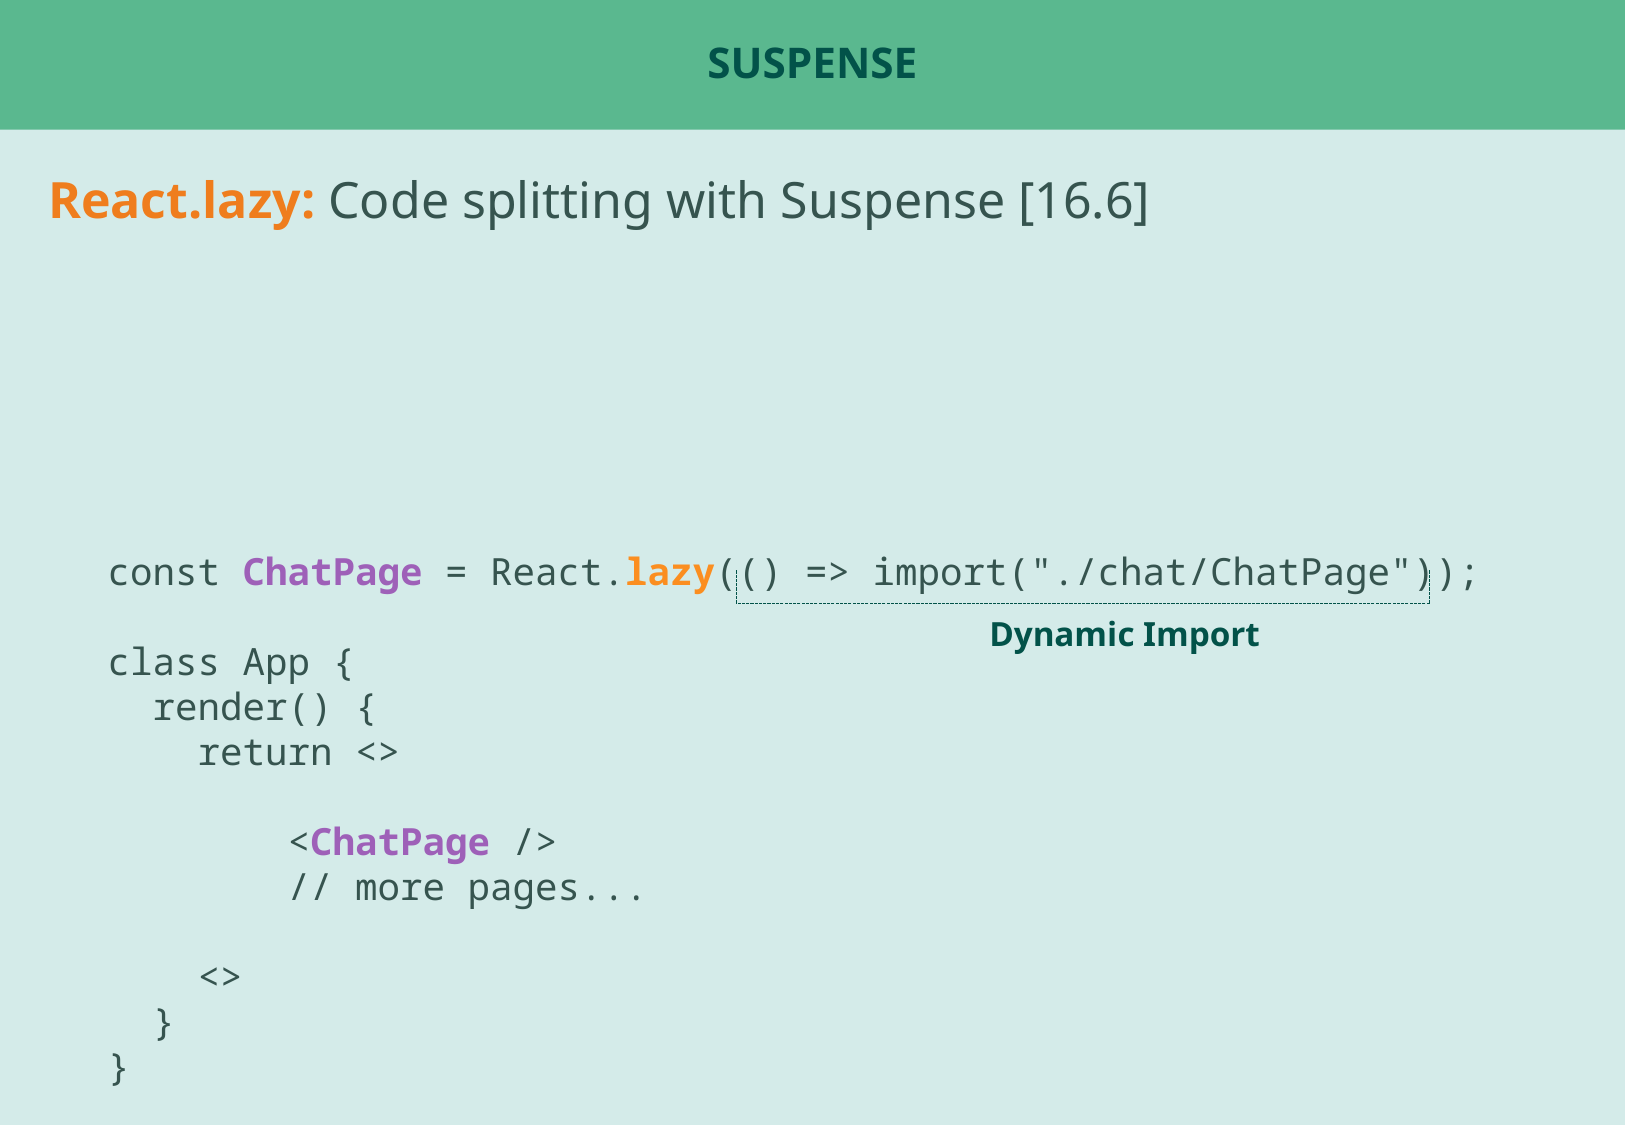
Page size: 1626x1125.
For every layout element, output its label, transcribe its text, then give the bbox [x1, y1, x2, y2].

title suspense [0, 0, 1625, 130]
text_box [736, 569, 1430, 604]
text_box const ChatPage = React.lazy(() => import("./chat/ChatPage")); class App { render() { return <> <ChatPage /> // more pages... <> } } [92, 496, 1592, 1096]
list React.lazy: Code splitting with Suspense [16.6] [33, 168, 1592, 1043]
text_box Dynamic Import [974, 605, 1455, 660]
